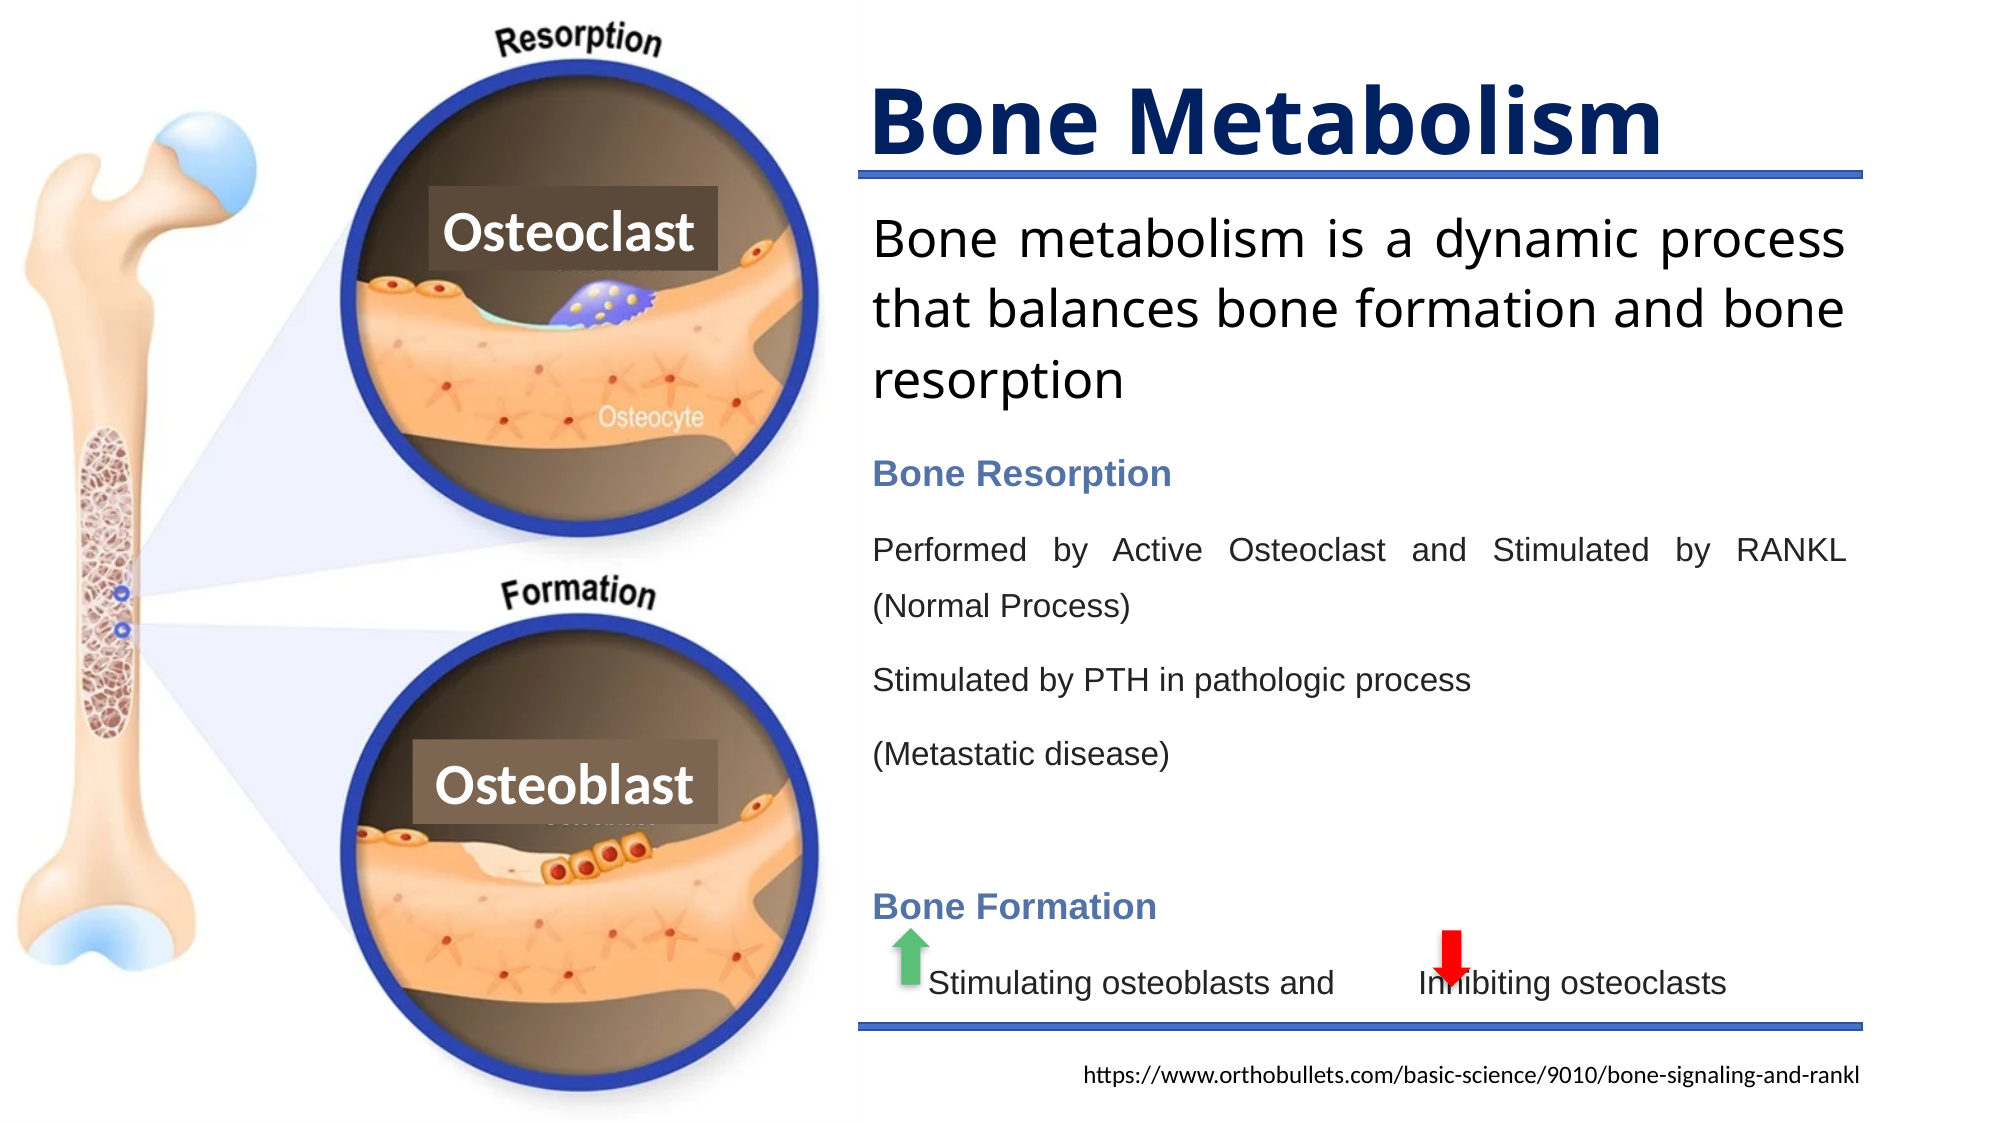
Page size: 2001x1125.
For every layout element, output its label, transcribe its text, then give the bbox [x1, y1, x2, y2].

text_box [889, 926, 933, 986]
text_box https://www.orthobullets.com/basic-science/9010/bone-signaling-and-rankl [876, 1051, 1877, 1097]
list Bone metabolism is a dynamic process that balances bone formation and bone resorption Bone Resorption Performed by Active Osteoclast and Stimulated by RANKL (Normal Process) Stimulated by PTH in pathologic process (Metastatic disease) Bone Formation Stimulating osteoblasts and Inhibiting osteoclasts [858, 194, 1863, 1015]
text_box [1430, 929, 1474, 989]
picture [0, 0, 858, 1125]
title Bone Metabolism [858, 55, 1895, 183]
